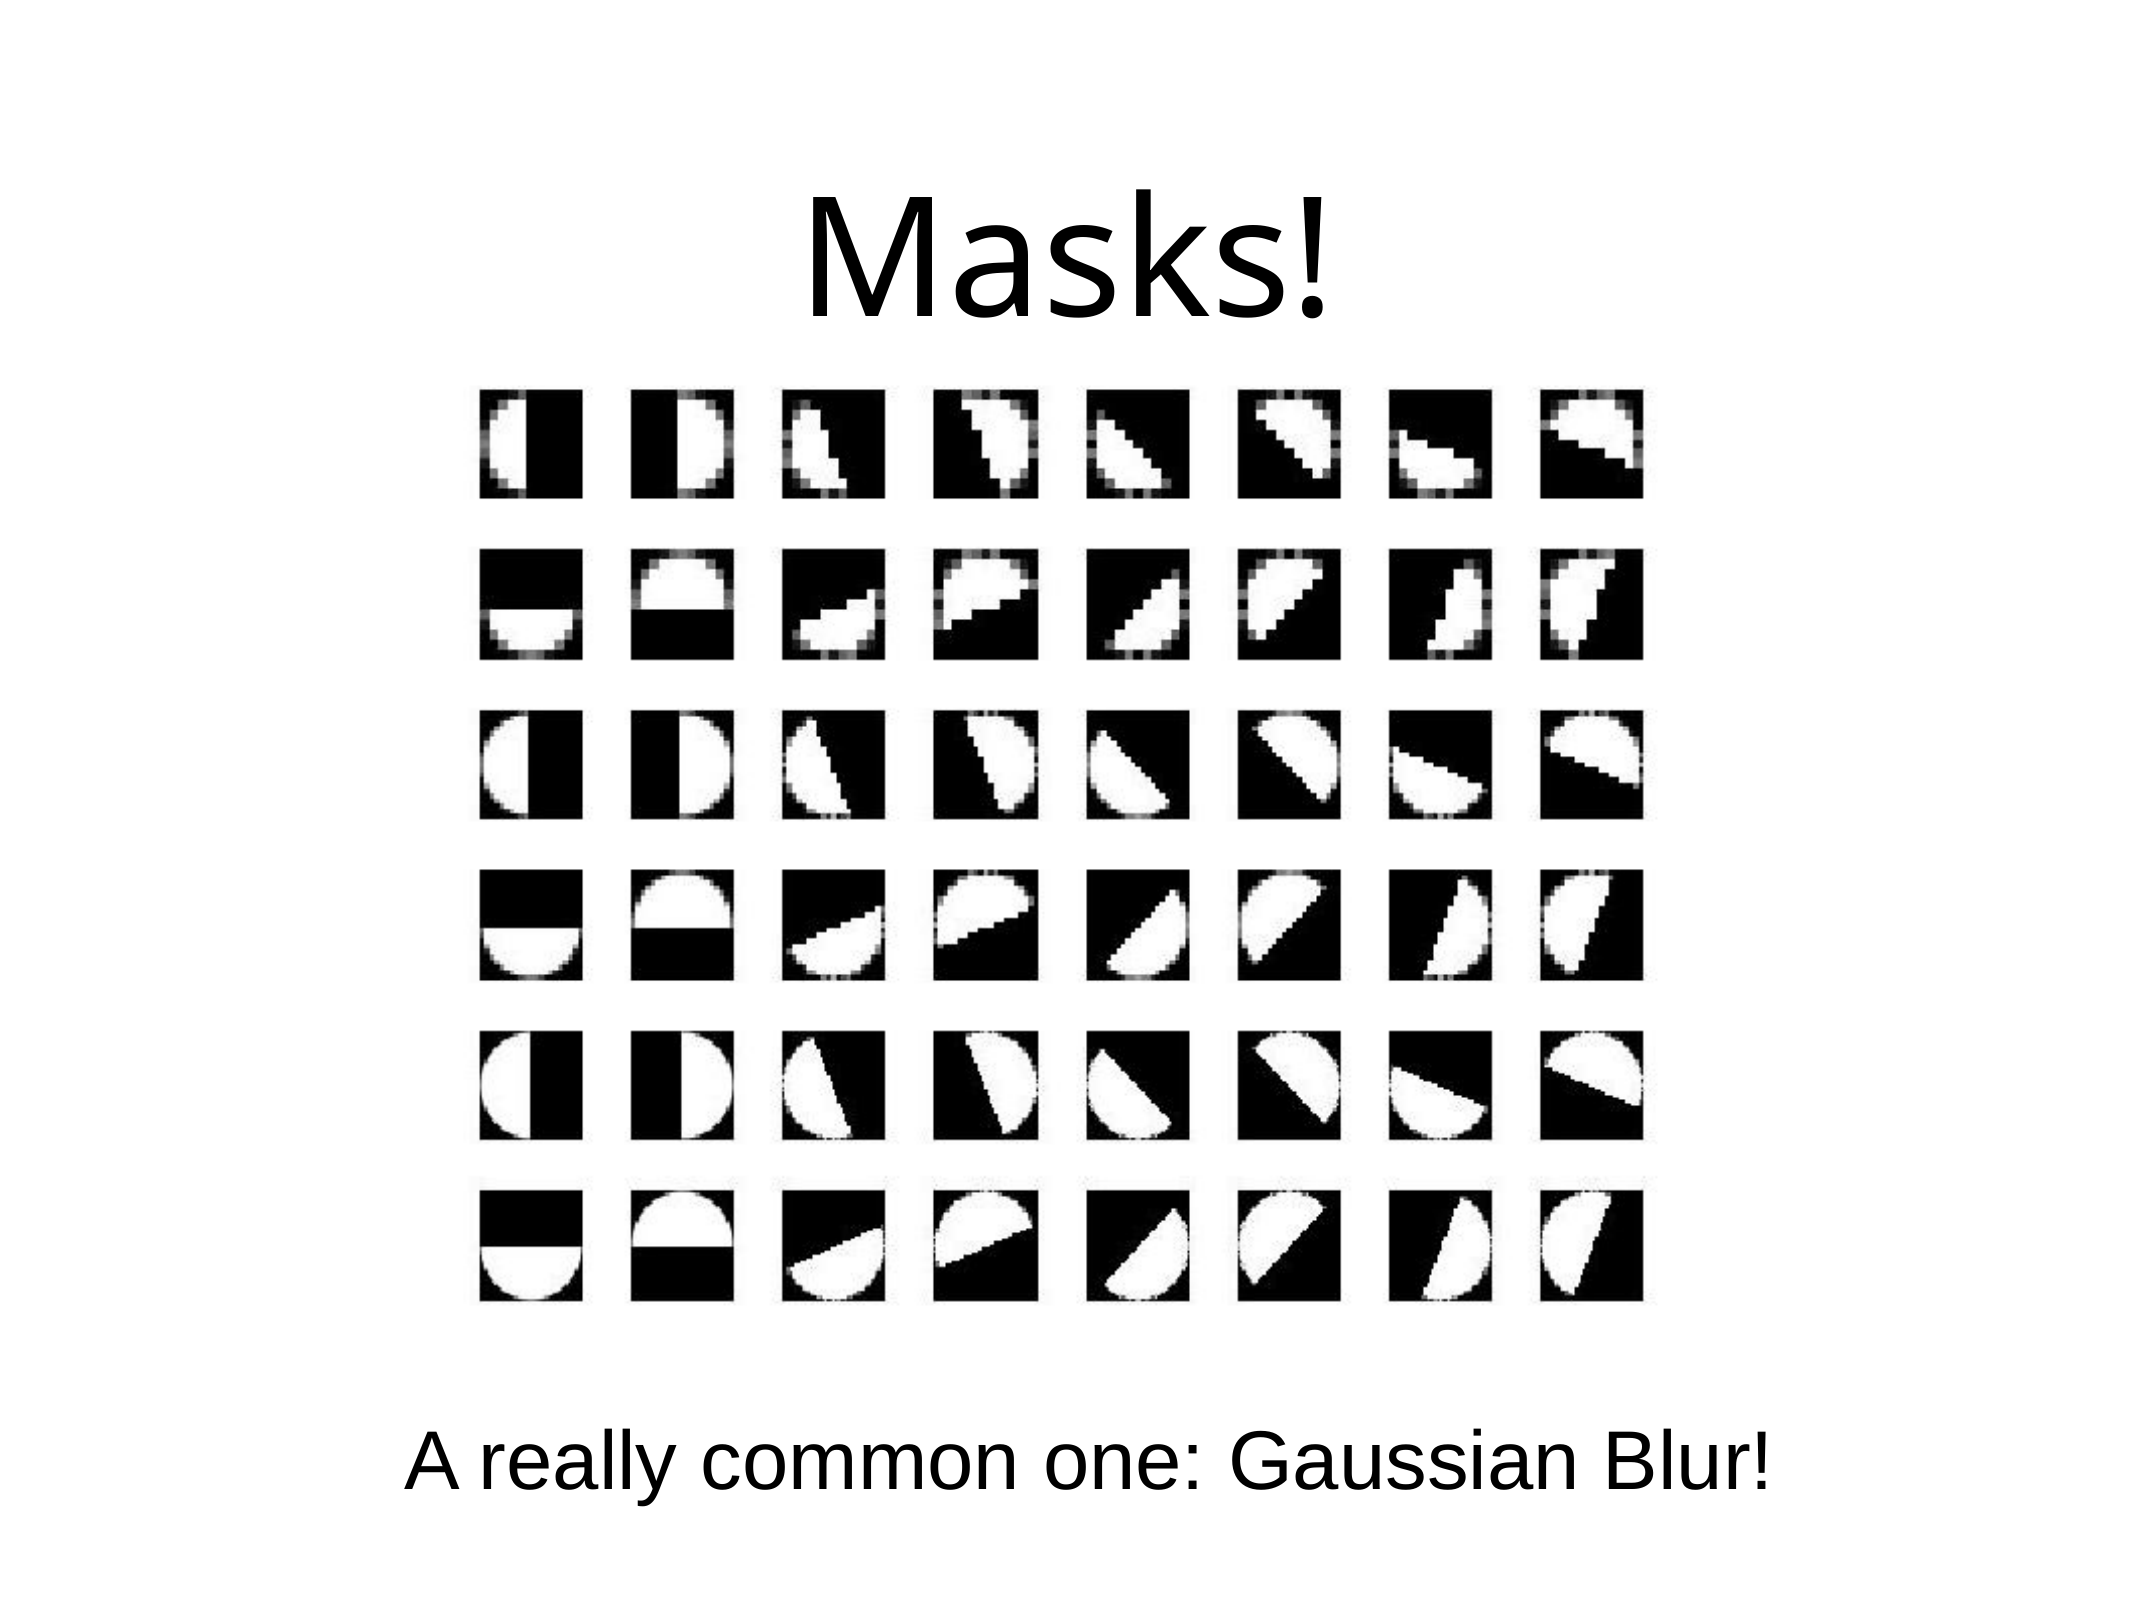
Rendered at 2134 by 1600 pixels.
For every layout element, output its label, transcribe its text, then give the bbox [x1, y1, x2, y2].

picture [447, 370, 1686, 1341]
title Masks! [156, 72, 1978, 428]
text_box A really common one: Gaussian Blur! [390, 1398, 1790, 1514]
